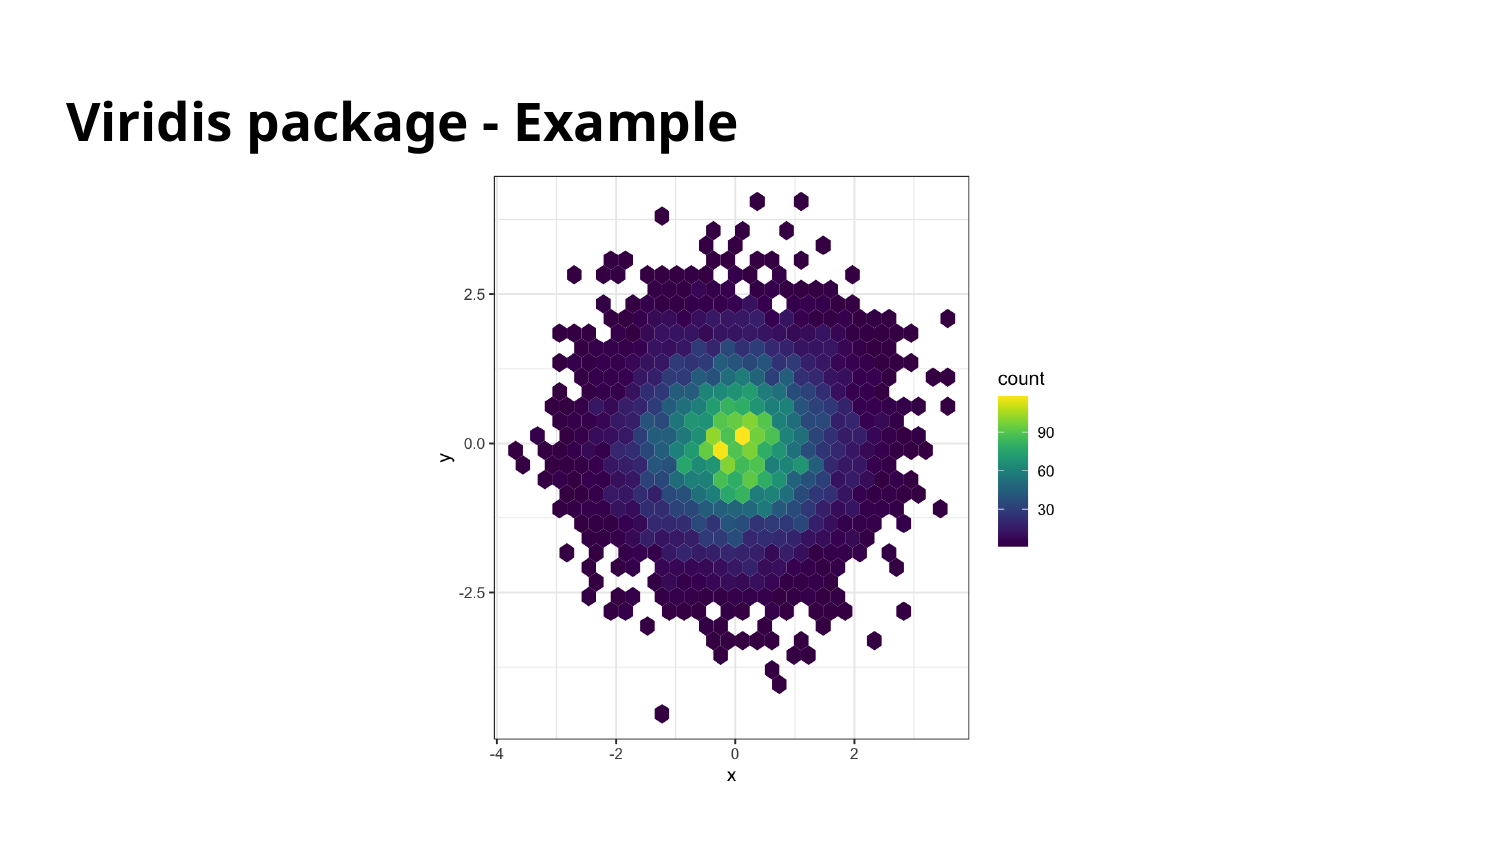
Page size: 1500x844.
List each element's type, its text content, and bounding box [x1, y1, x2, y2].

title Viridis package - Example [51, 72, 1449, 167]
picture [310, 166, 1189, 794]
